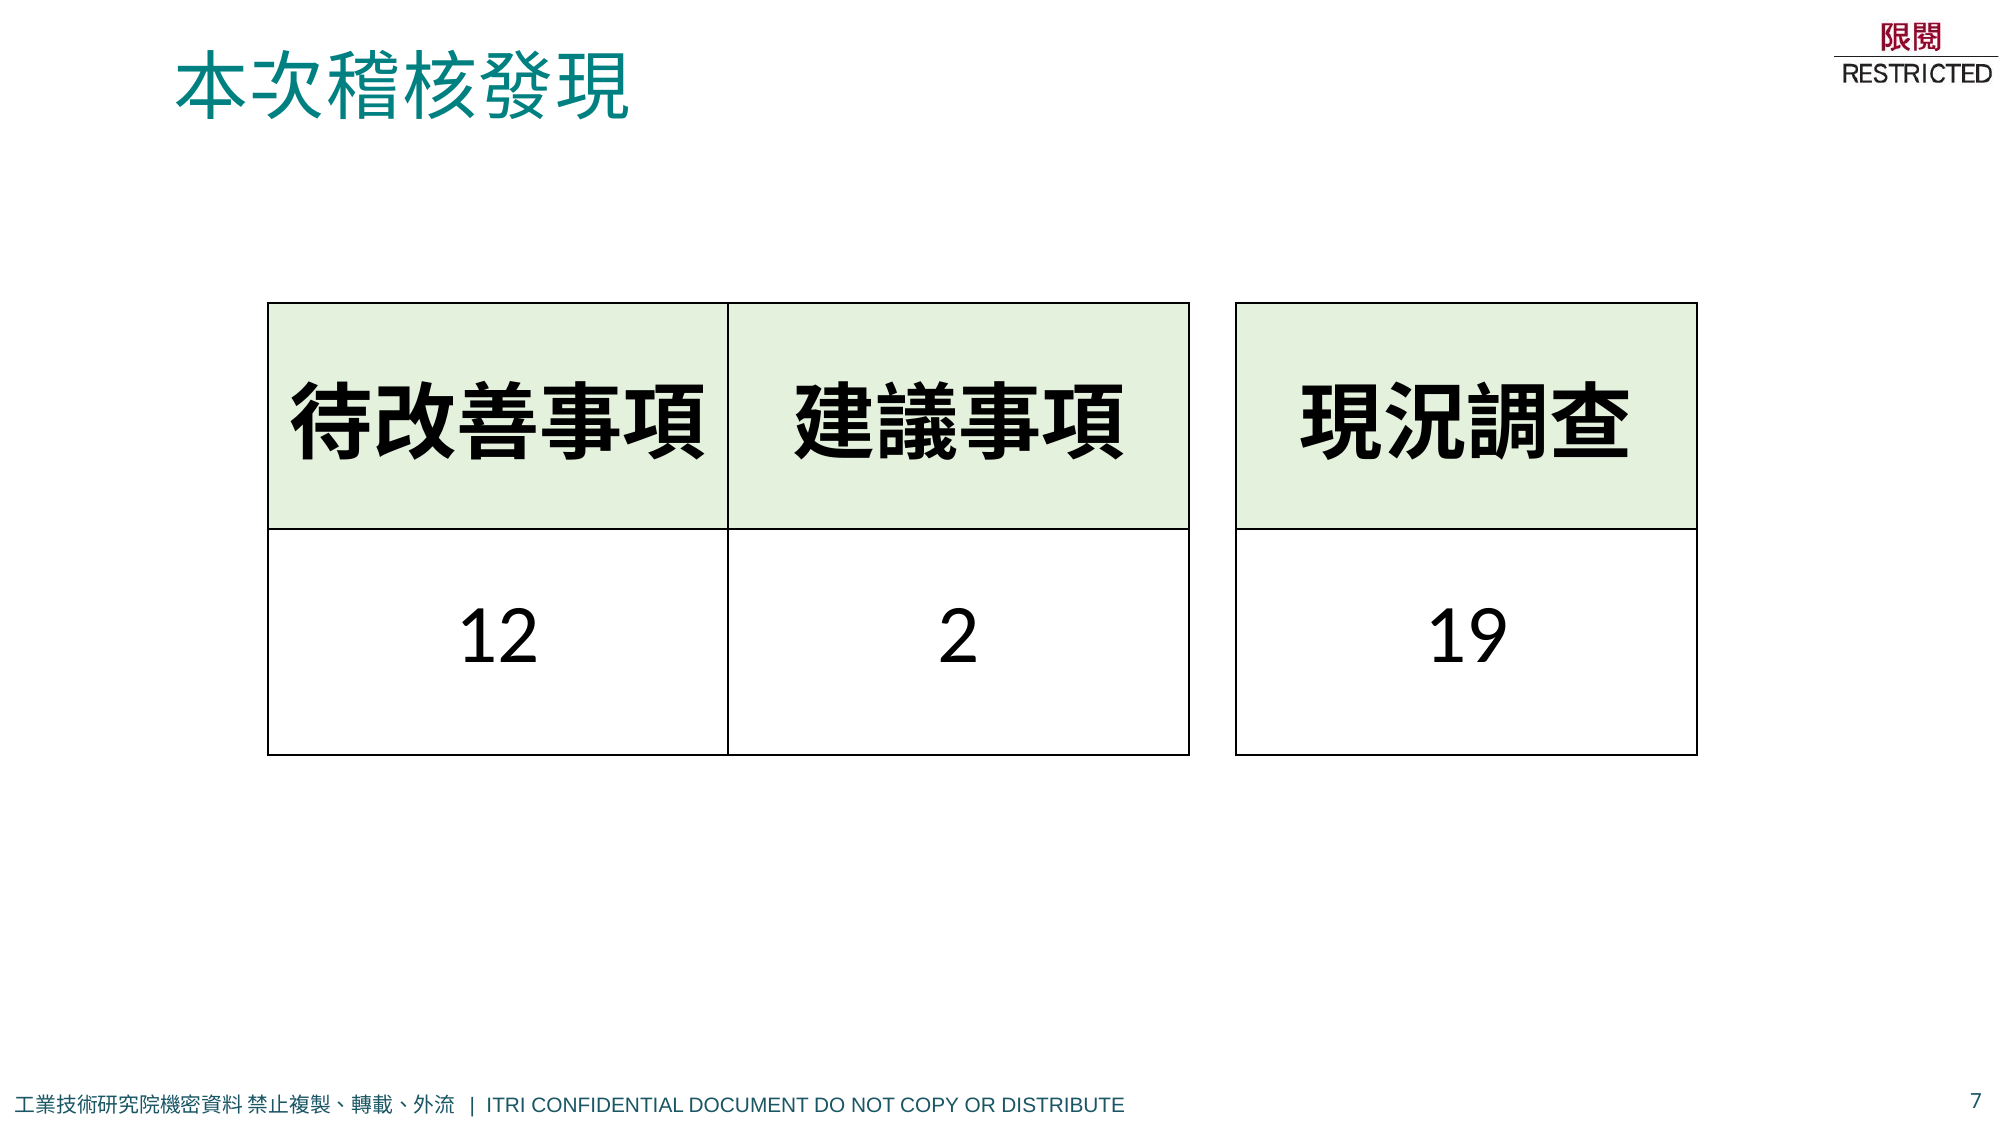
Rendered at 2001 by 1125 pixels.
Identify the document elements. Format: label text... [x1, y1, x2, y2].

table_header 建議事項 [729, 304, 1188, 528]
picture [1844, 19, 1999, 87]
table_cell 12 [269, 530, 727, 754]
table_cell 2 [729, 530, 1188, 754]
slide_number 7 [1859, 1078, 1997, 1125]
title 本次稽核發現 [158, 19, 1844, 138]
table_cell 19 [1237, 530, 1696, 754]
table_header 現況調查 [1237, 304, 1696, 528]
table_header 待改善事項 [269, 304, 727, 528]
